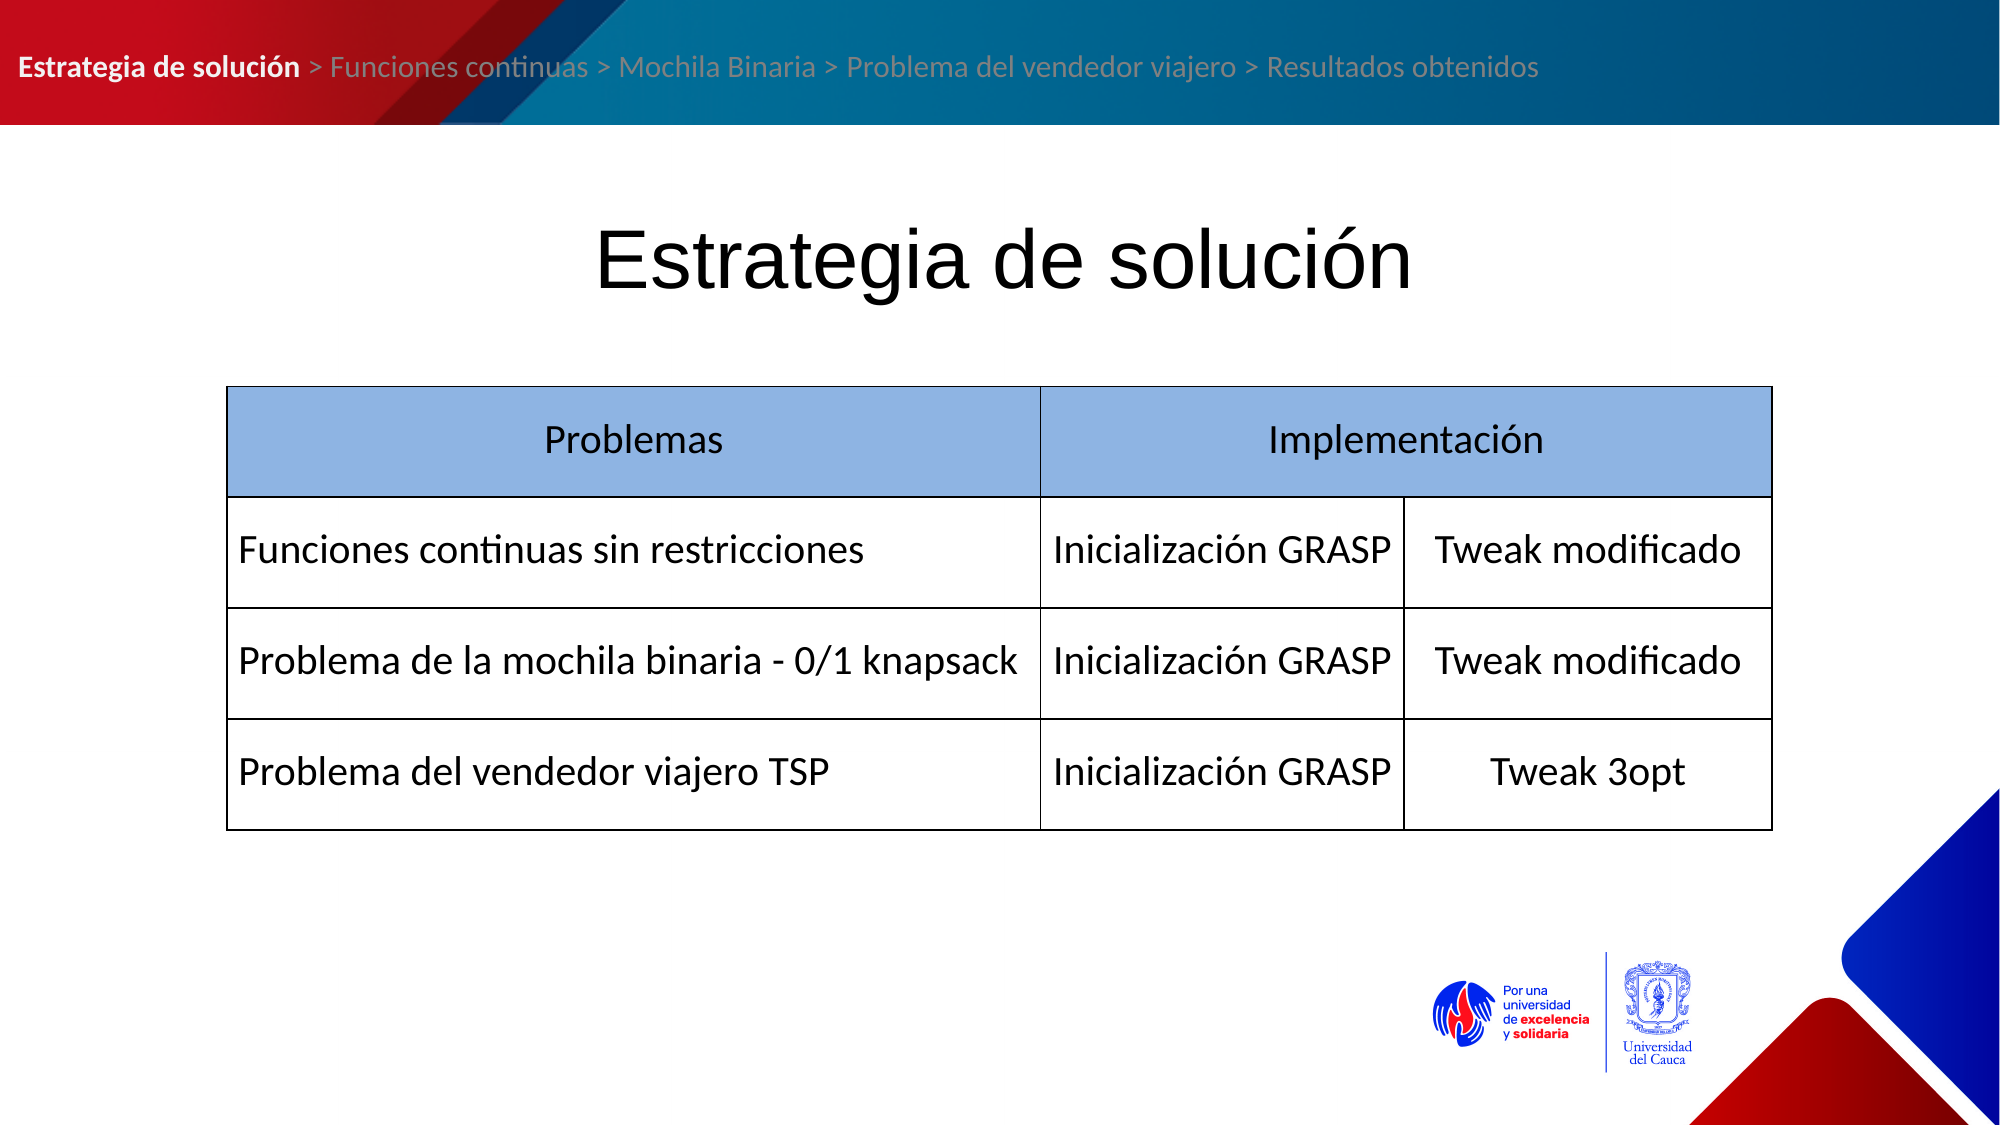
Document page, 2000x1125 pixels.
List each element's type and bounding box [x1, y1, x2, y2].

picture [6, 126, 2000, 1125]
text_box [0, 0, 2000, 126]
